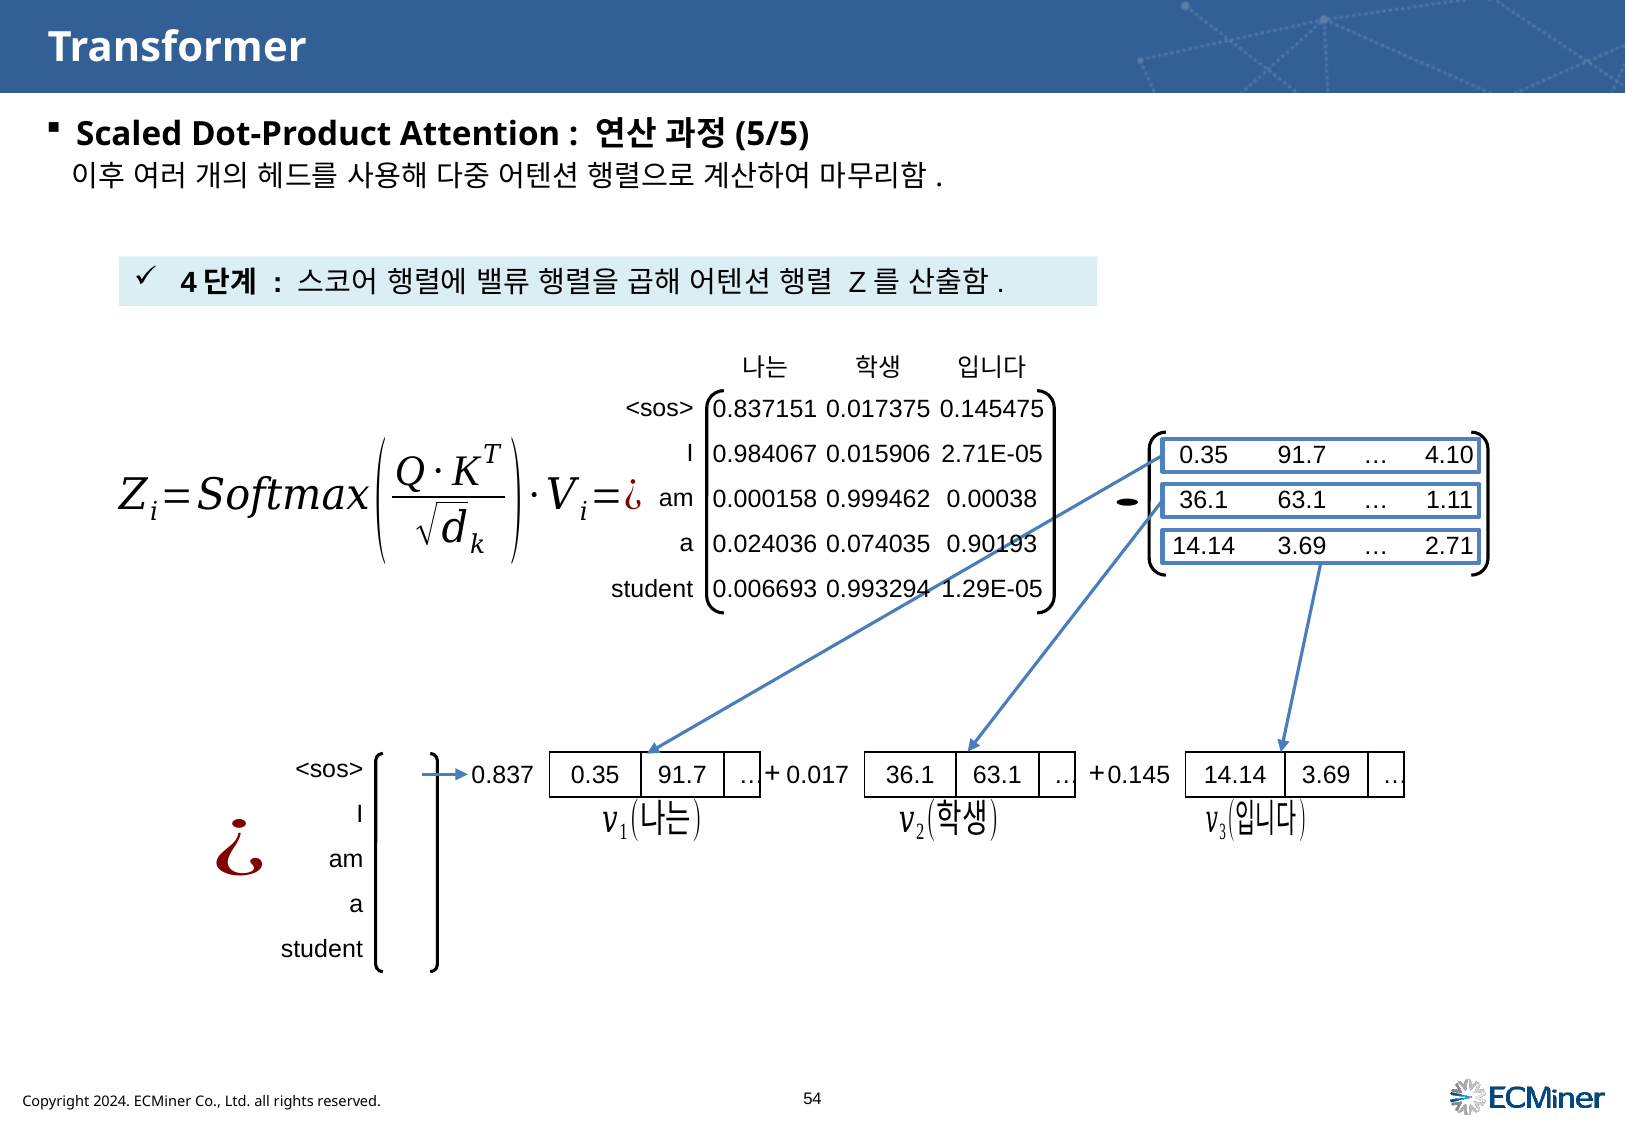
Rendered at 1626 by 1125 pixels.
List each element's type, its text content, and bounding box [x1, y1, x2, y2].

table_header 36.1 [865, 762, 955, 796]
text_box + [1074, 763, 1123, 807]
table_header 0.017 [770, 762, 864, 797]
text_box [646, 455, 1163, 754]
table_header … [1040, 763, 1074, 796]
table_header 3.69 [1286, 753, 1367, 796]
title Transformer [32, 12, 1435, 79]
table_header 91.7 [642, 757, 723, 796]
text_box [1160, 437, 1481, 474]
table_header … [1369, 753, 1403, 796]
table_header 14.14 [1186, 753, 1284, 796]
list 이후 여러 개의 헤드를 사용해 다중 어텐션 행렬으로 계산하여 마무리함. [59, 151, 1581, 268]
table_header … [725, 762, 750, 796]
text_box [1148, 431, 1489, 576]
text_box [967, 500, 1163, 752]
text_box [1166, 482, 1481, 519]
list Scaled Dot-Product Attention : 연산 과정(5/5) [34, 93, 1581, 160]
text_box 4단계 : 스코어 행렬에 밸류 행렬을 곱해 어텐션 행렬 Z를 산출함. [118, 268, 1098, 306]
text_box + [750, 762, 799, 807]
picture [0, 0, 1625, 93]
table_header 63.1 [957, 762, 1038, 796]
table_header 0.35 [550, 753, 640, 796]
table_header 0.145 [1091, 752, 1185, 797]
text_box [1280, 562, 1322, 753]
picture [1450, 1079, 1605, 1115]
text_box [705, 389, 1056, 453]
table_header 0.837 [455, 752, 549, 797]
text_box [374, 752, 439, 973]
text_box [1168, 528, 1481, 565]
